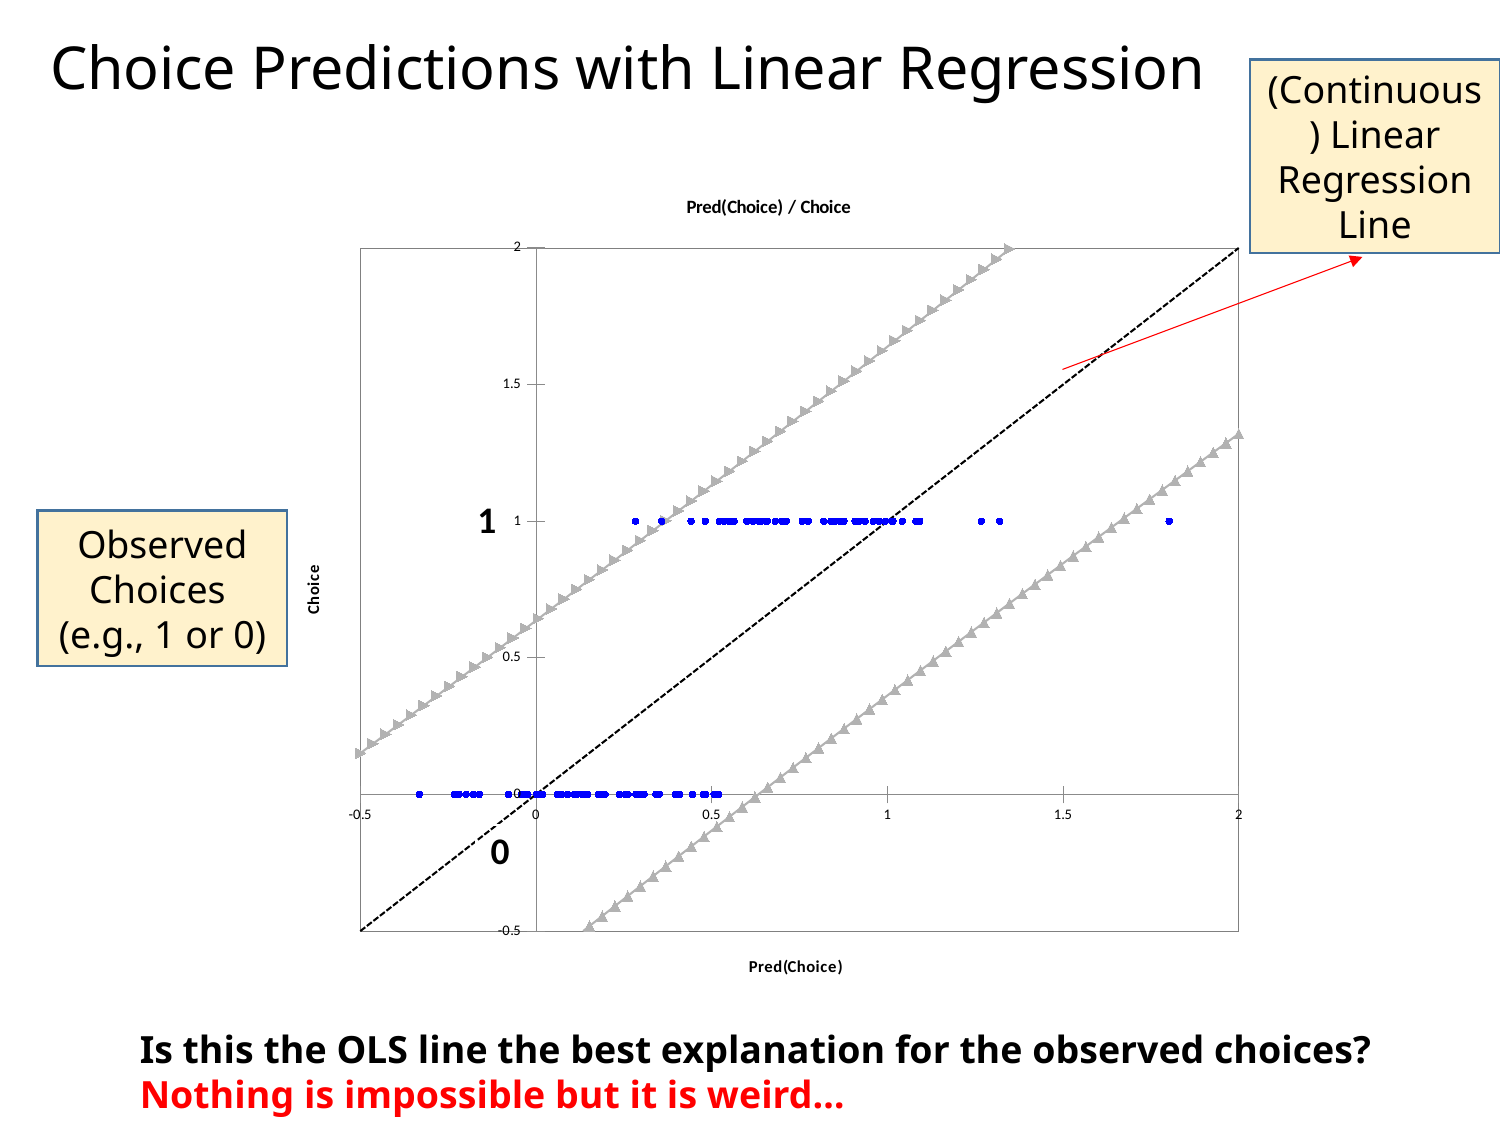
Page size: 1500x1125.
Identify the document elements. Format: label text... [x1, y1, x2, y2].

text_box (Continuous) Linear Regression Line [1249, 58, 1500, 254]
text_box Observed Choices (e.g., 1 or 0) [36, 509, 274, 667]
chart [274, 169, 1263, 1007]
text_box Is this the OLS line the best explanation for the observed choices? Nothing is impossible but it is weird… [124, 1018, 1407, 1124]
title Choice Predictions with Linear Regression [34, 6, 1329, 134]
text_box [1062, 256, 1363, 370]
